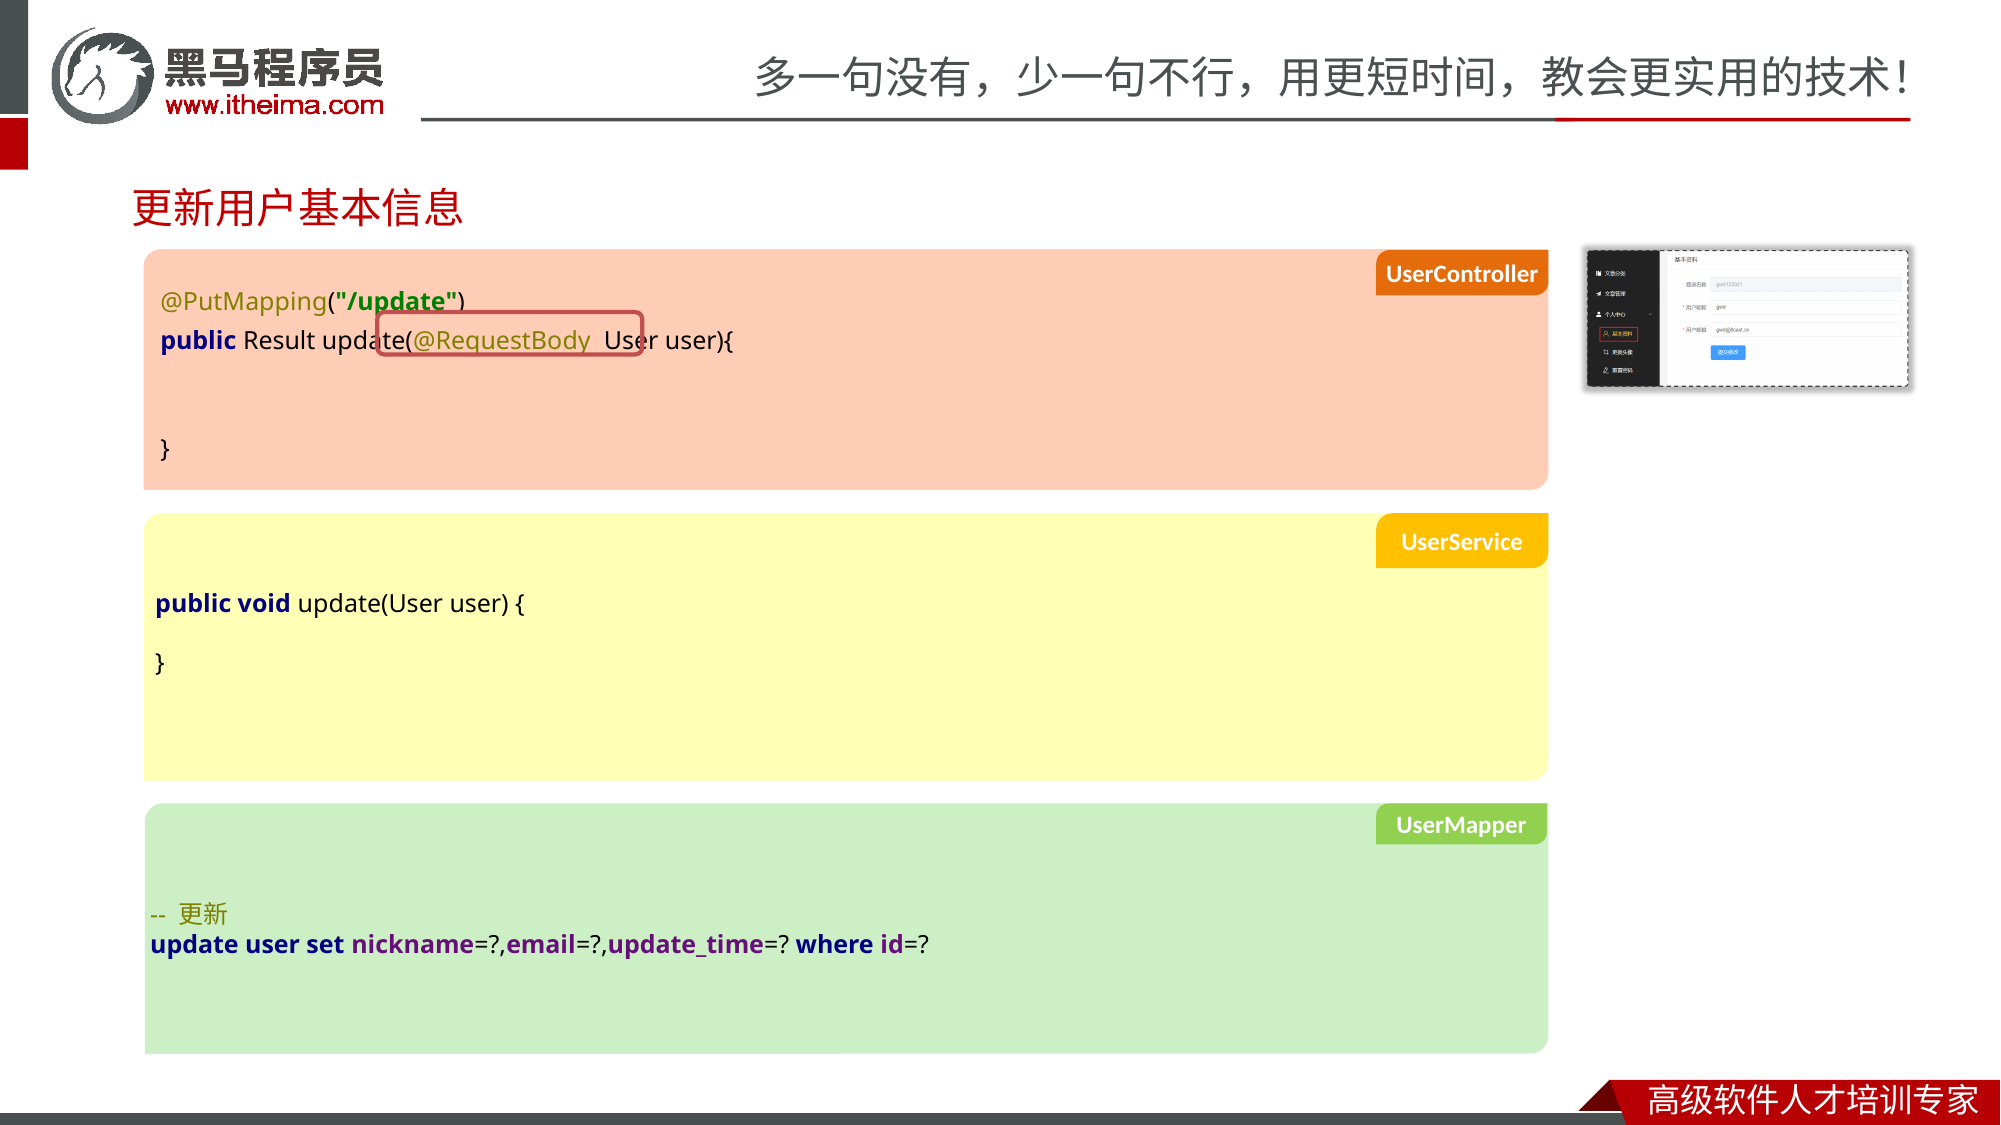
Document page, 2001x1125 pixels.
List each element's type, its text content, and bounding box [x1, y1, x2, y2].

picture [50, 26, 384, 125]
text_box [143, 513, 1549, 781]
title 更新用户基本信息 [116, 164, 1872, 250]
picture [1587, 250, 1909, 387]
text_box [144, 803, 1549, 1054]
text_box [143, 248, 1549, 491]
